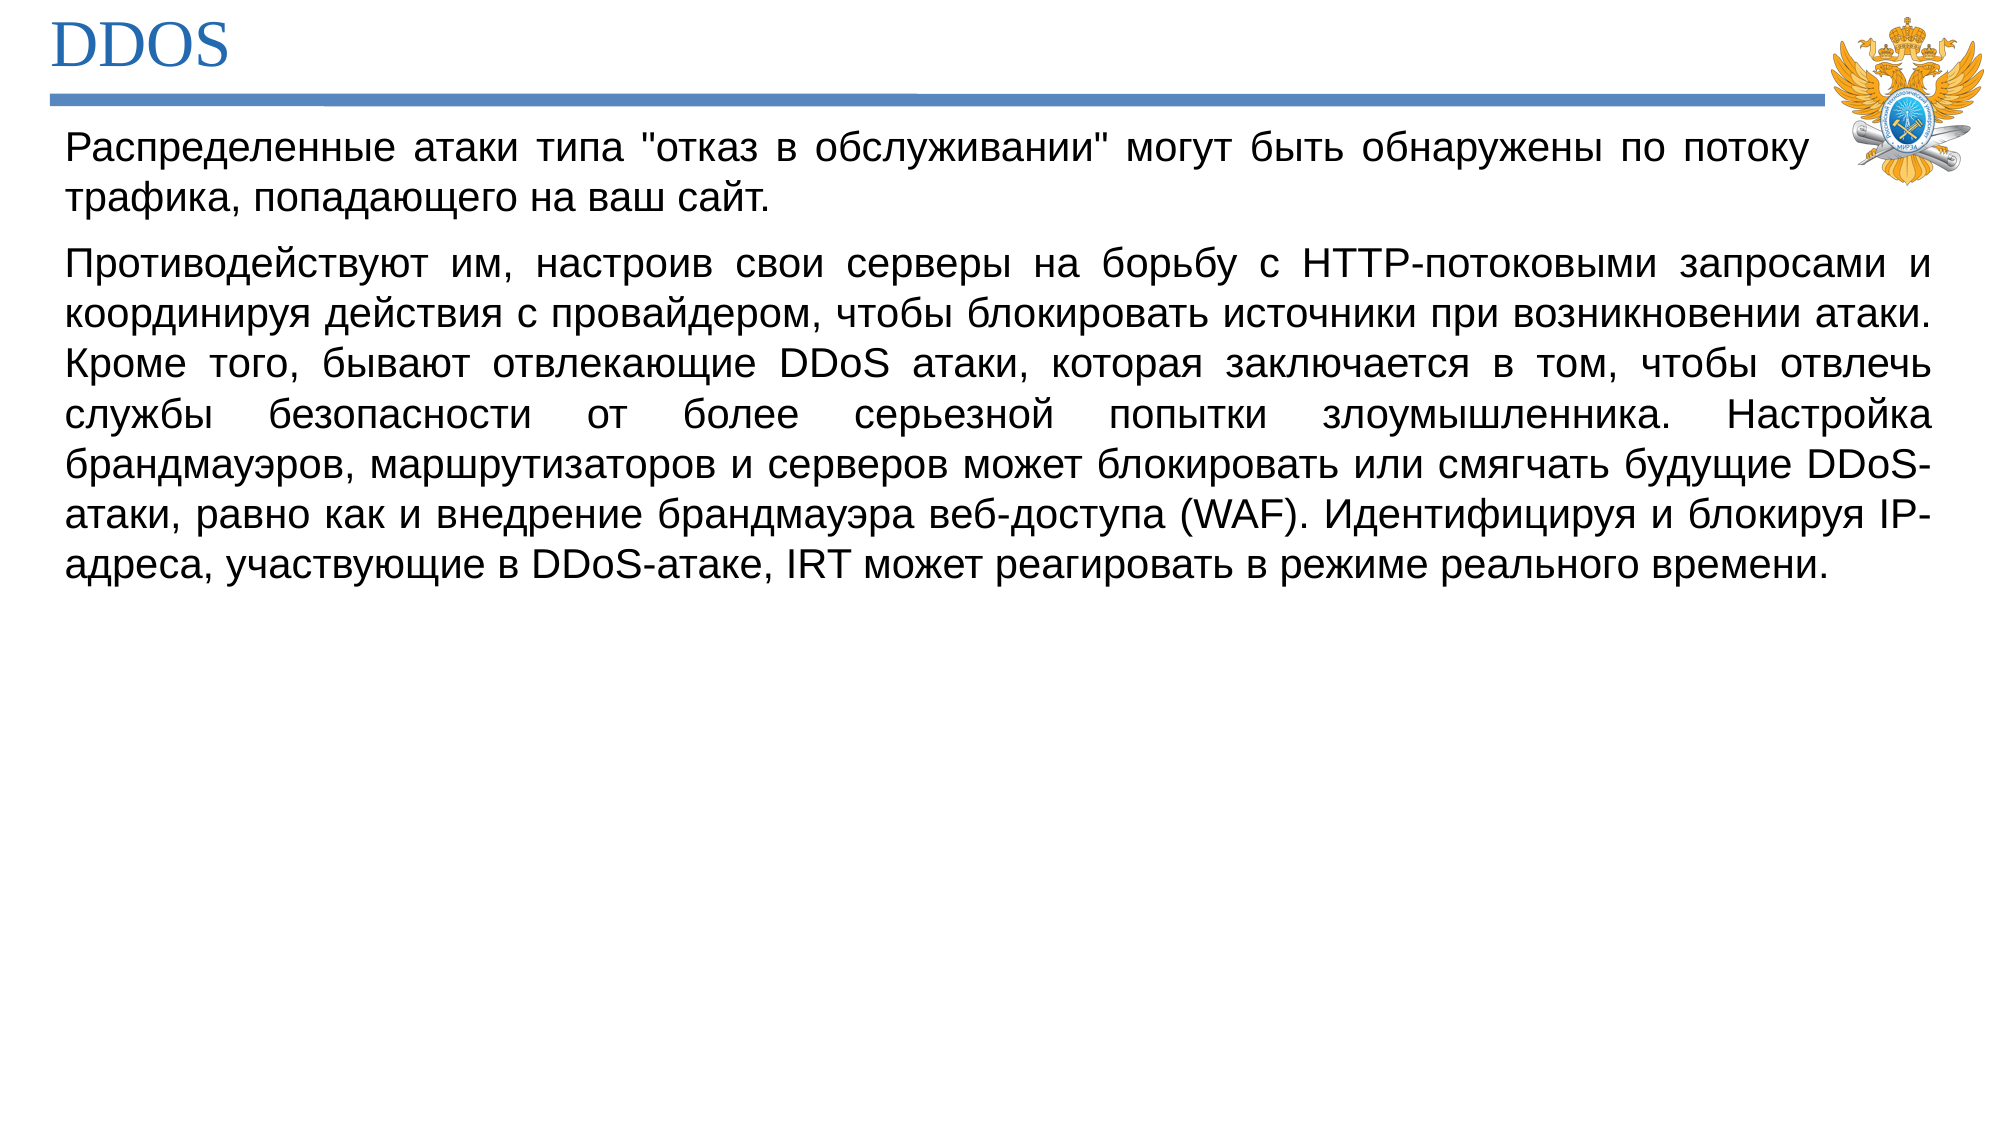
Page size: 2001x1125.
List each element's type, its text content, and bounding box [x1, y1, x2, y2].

title DDOS [50, 9, 1743, 88]
picture [1824, 13, 1989, 188]
text_box Противодействуют им, настроив свои серверы на борьбу с HTTP-потоковыми запросами и координируя действия с провайдером, чтобы блокировать источники при возникновении атаки. Кроме того, бывают отвлекающие DDoS атаки, которая заключается в том, чтобы отвлечь службы безопасности от более серьезной попытки злоумышленника. Настройка брандмауэров, маршрутизаторов и серверов может блокировать или смягчать будущие DDoS-атаки, равно как и внедрение брандмауэра веб-доступа (WAF). Идентифицируя и блокируя IP-адреса, участвующие в DDoS-атаке, IRT может реагировать в режиме реального времени. [49, 228, 1948, 594]
text_box Распределенные атаки типа "отказ в обслуживании" могут быть обнаружены по потоку трафика, попадающего на ваш сайт. [49, 112, 1825, 228]
